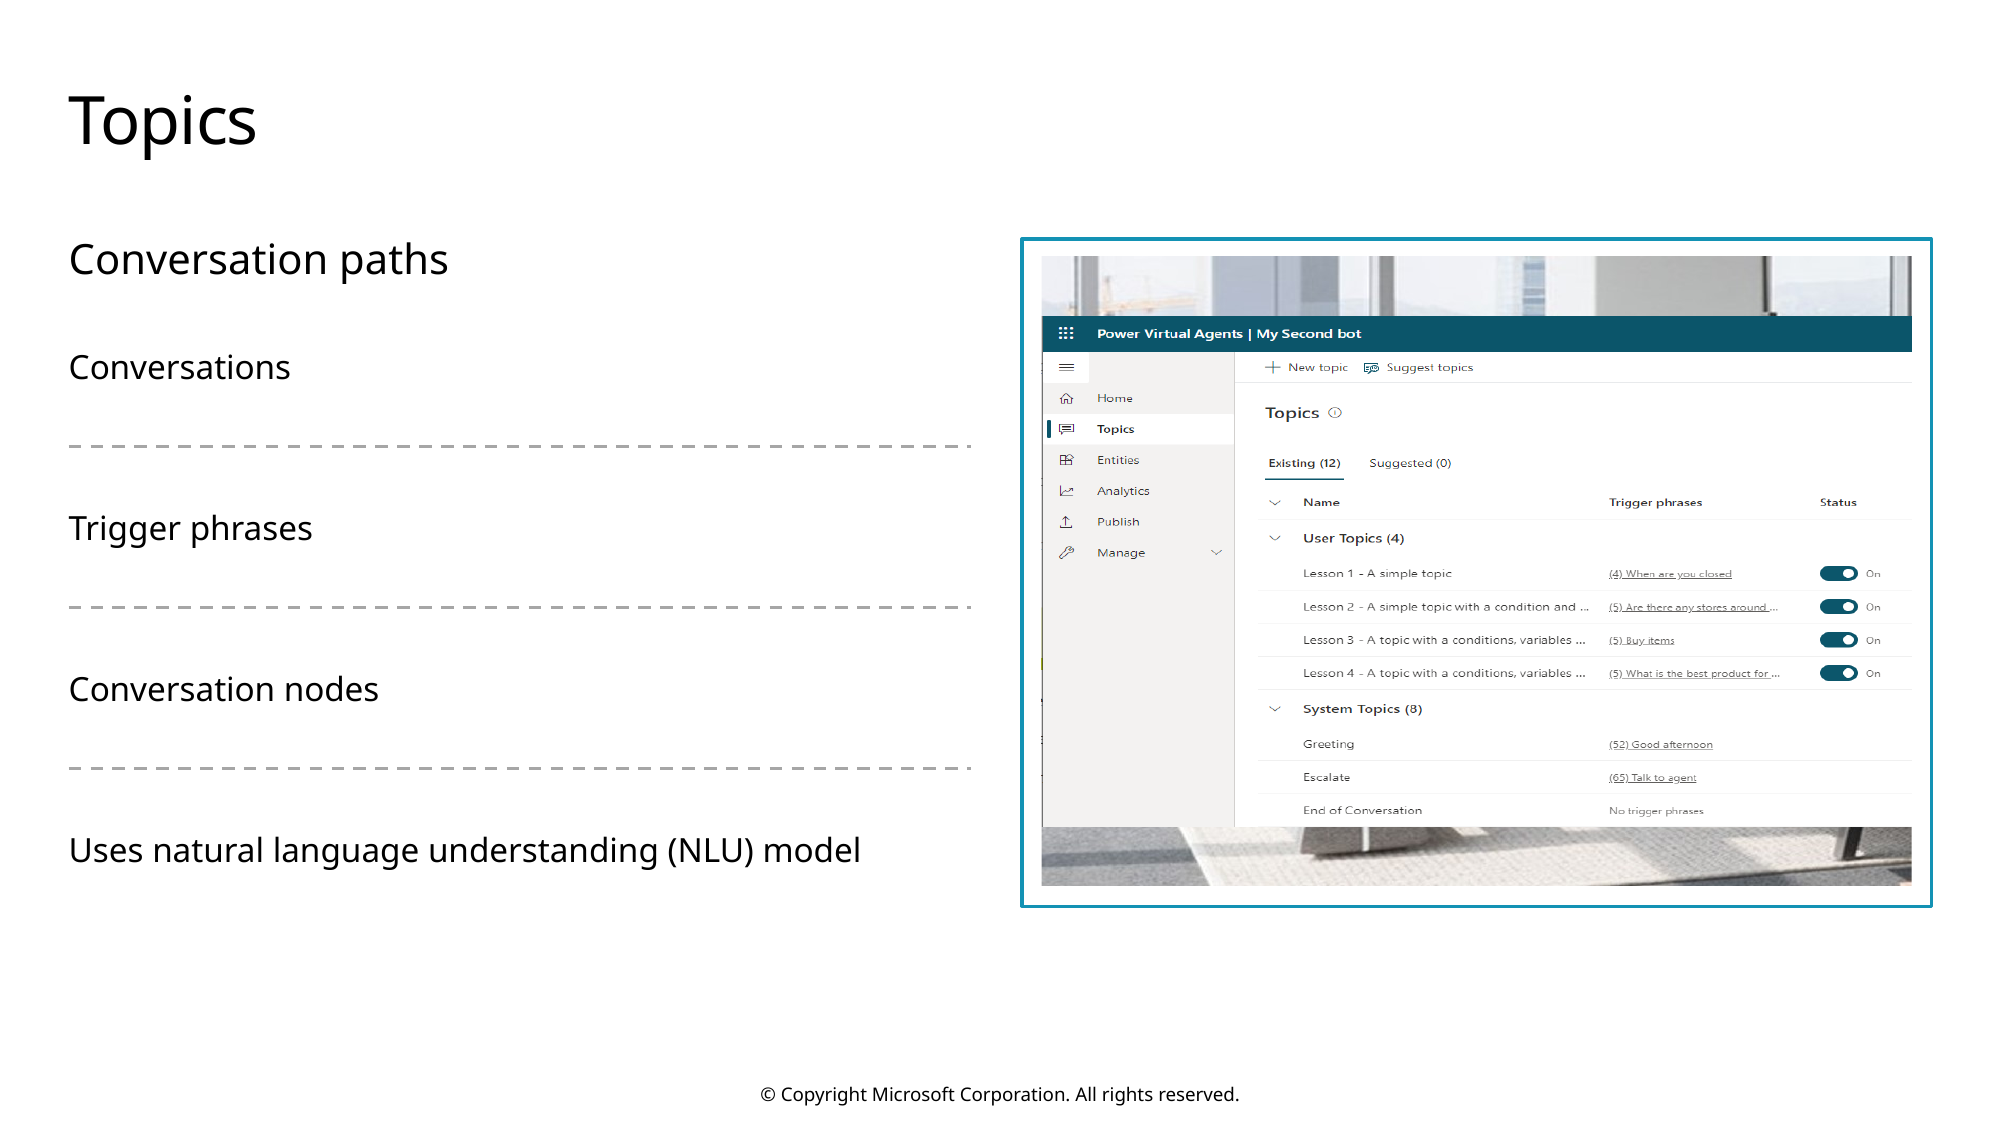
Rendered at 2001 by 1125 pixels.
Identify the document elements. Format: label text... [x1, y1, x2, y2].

title Topics [68, 72, 1932, 192]
list Conversation paths [68, 227, 984, 288]
list Conversation nodes [68, 630, 984, 746]
picture [1041, 256, 1912, 887]
list Uses natural language understanding (NLU) model [68, 791, 984, 906]
list Trigger phrases [68, 470, 984, 585]
list Conversations [68, 309, 984, 424]
